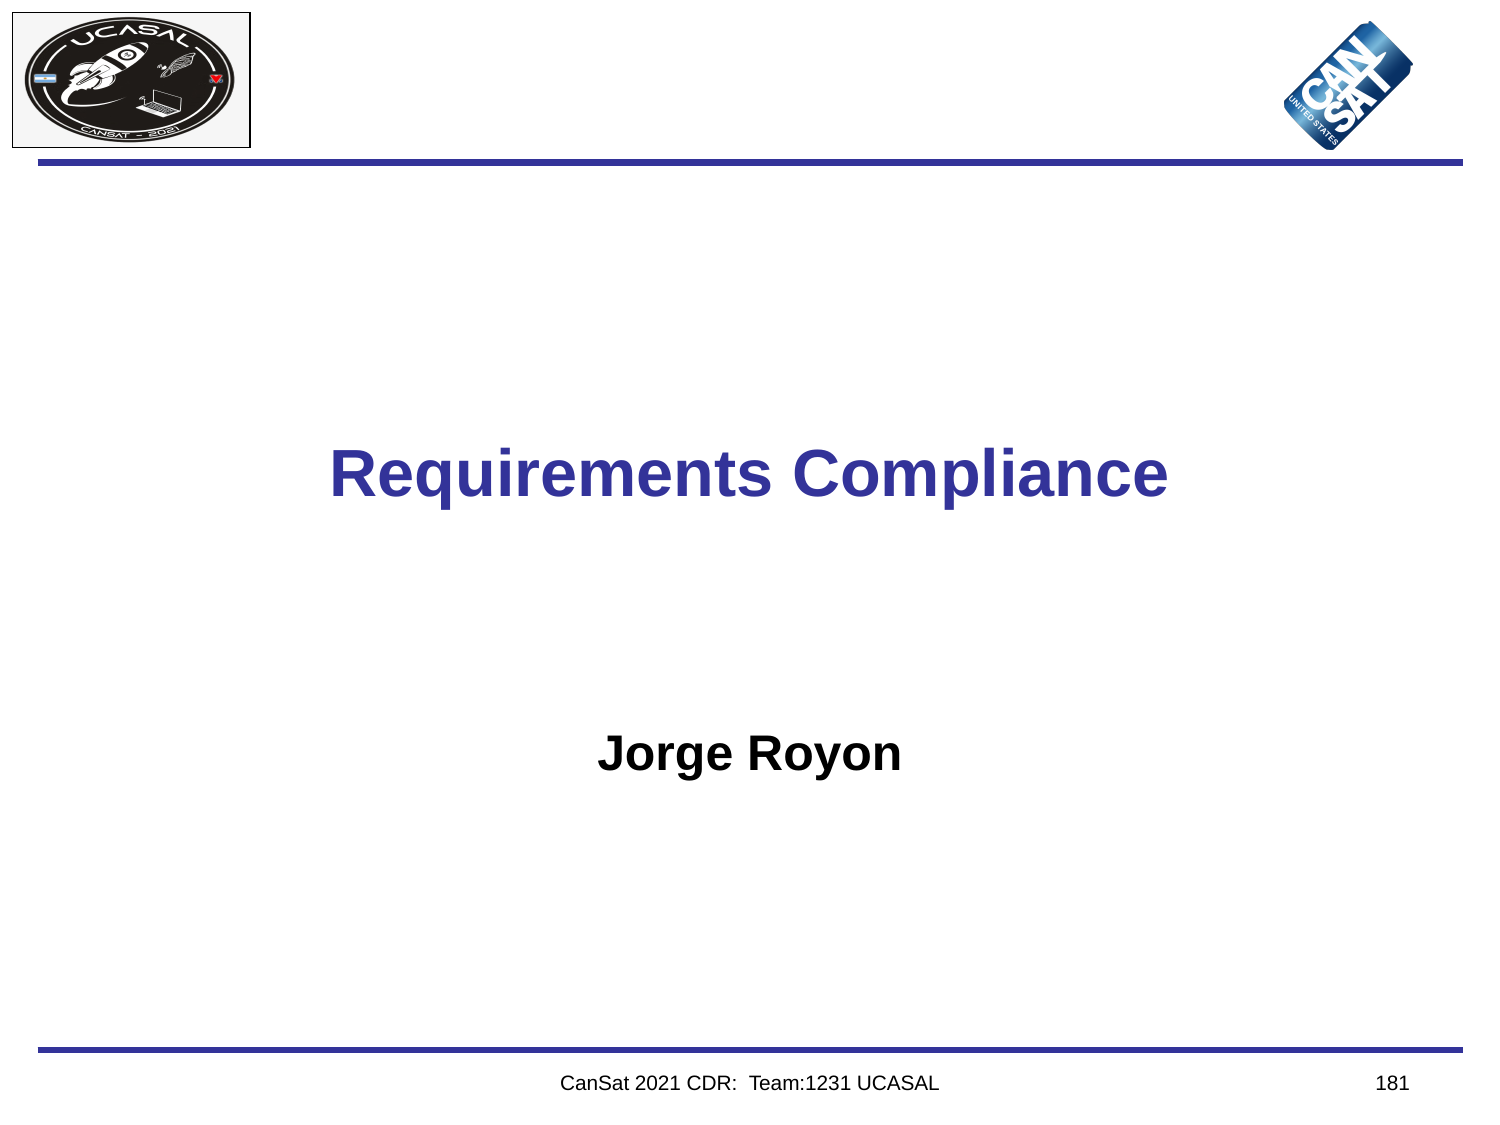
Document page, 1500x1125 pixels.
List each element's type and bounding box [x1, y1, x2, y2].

picture [1284, 21, 1413, 150]
subtitle [225, 712, 1275, 925]
footer [450, 1062, 1050, 1103]
slide_number [1312, 1062, 1425, 1104]
picture [13, 13, 249, 147]
title [112, 349, 1388, 591]
